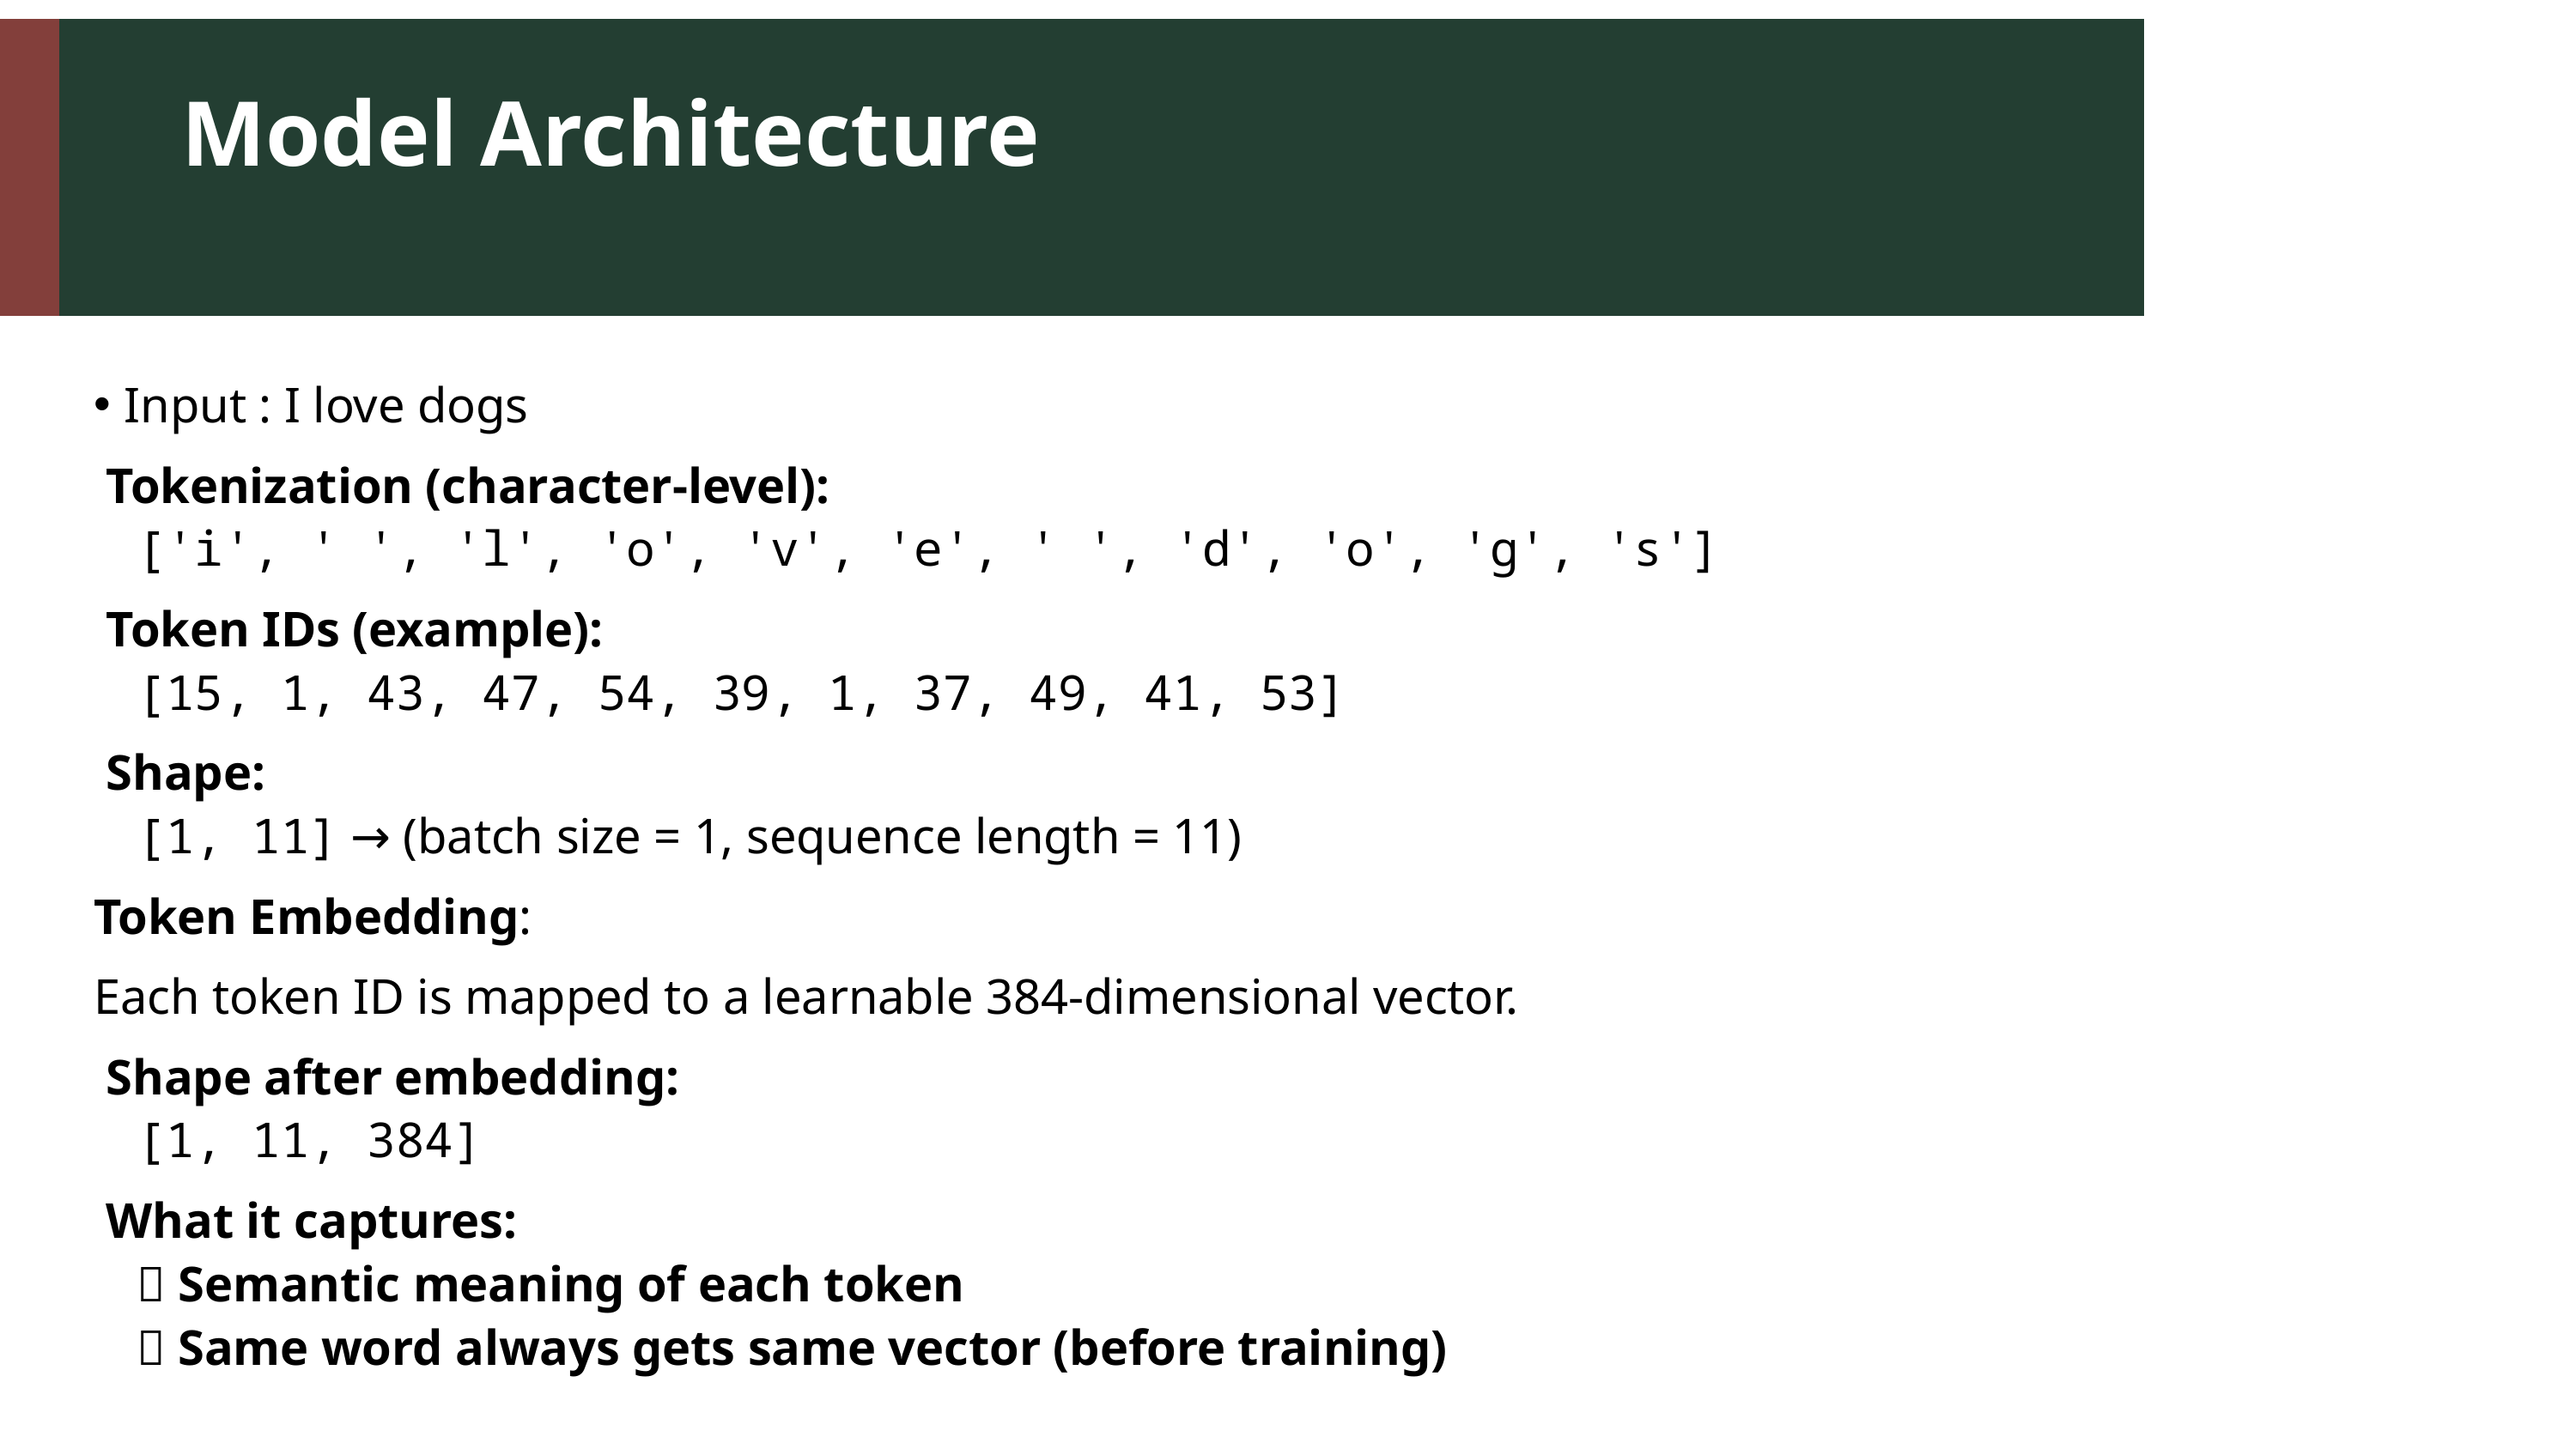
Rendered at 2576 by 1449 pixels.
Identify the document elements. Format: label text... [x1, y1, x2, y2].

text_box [59, 19, 2145, 316]
text_box Input : I love dogs Tokenization (character-level): ['i', ' ', 'l', 'o', 'v', 'e', ' ', 'd', 'o', 'g', 's'] Token IDs (example): [15, 1, 43, 47, 54, 39, 1, 37, 49, 41, 53] Shape: [1, 11] → (batch size = 1, sequence length = 11) Token Embedding: Each token ID is mapped to a learnable 384-dimensional vector. Shape after embedding: [1, 11, 384] What it captures: 🔸 Semantic meaning of each token 🔸 Same word always gets same vector (before training) [81, 362, 2355, 1391]
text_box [0, 19, 59, 316]
